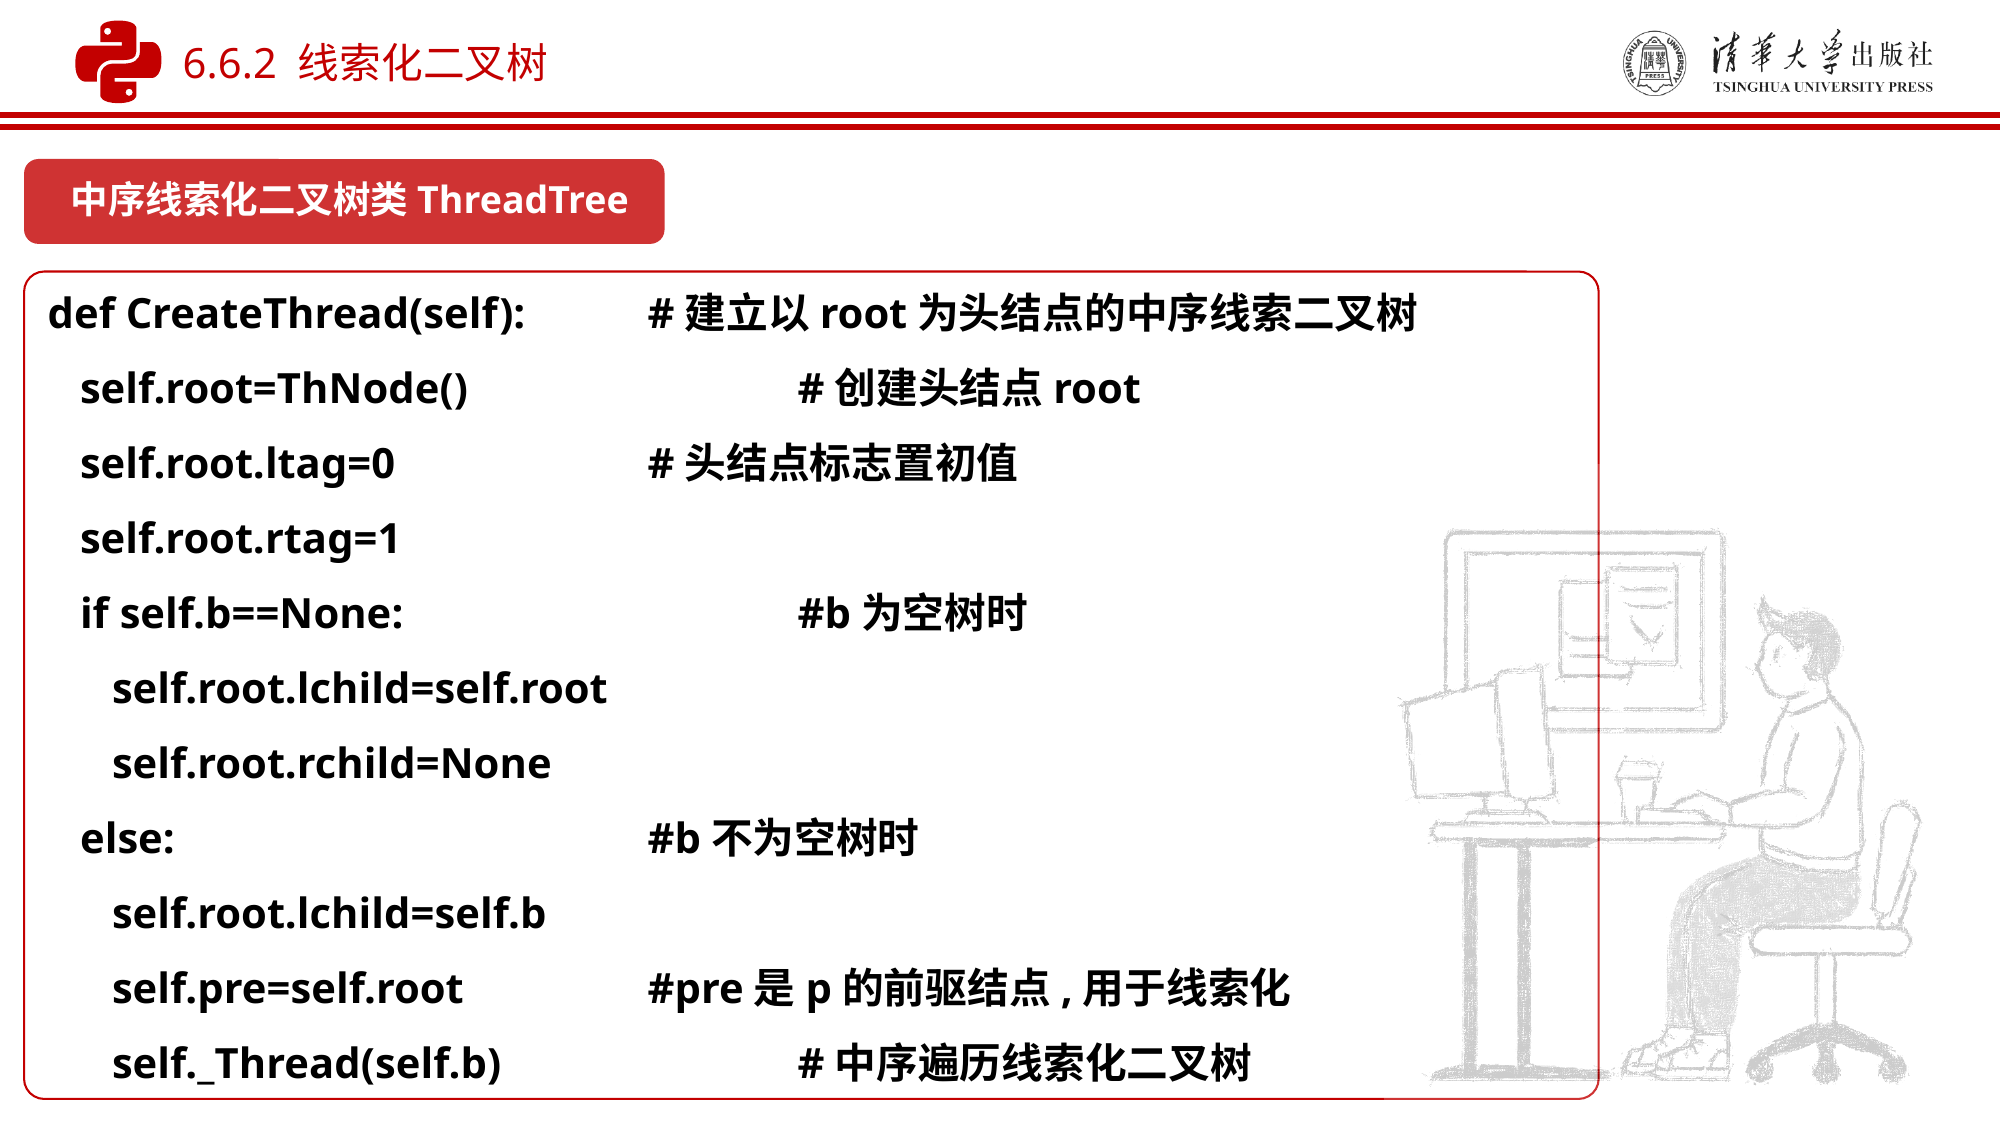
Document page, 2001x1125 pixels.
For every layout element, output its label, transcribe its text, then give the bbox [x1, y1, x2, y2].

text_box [24, 159, 665, 244]
text_box def CreateThread(self): #建立以root为头结点的中序线索二叉树 self.root=ThNode() #创建头结点root self.root.ltag=0 #头结点标志置初值 self.root.rtag=1 if self.b==None: #b为空树时 self.root.lchild=self.root self.root.rchild=None else: #b不为空树时 self.root.lchild=self.b self.pre=self.root #pre是p的前驱结点,用于线索化 self._Thread(self.b) #中序遍历线索化二叉树 [23, 243, 1829, 1105]
picture [1384, 464, 2000, 1125]
text_box 6.6.2 线索化二叉树 [168, 29, 564, 95]
